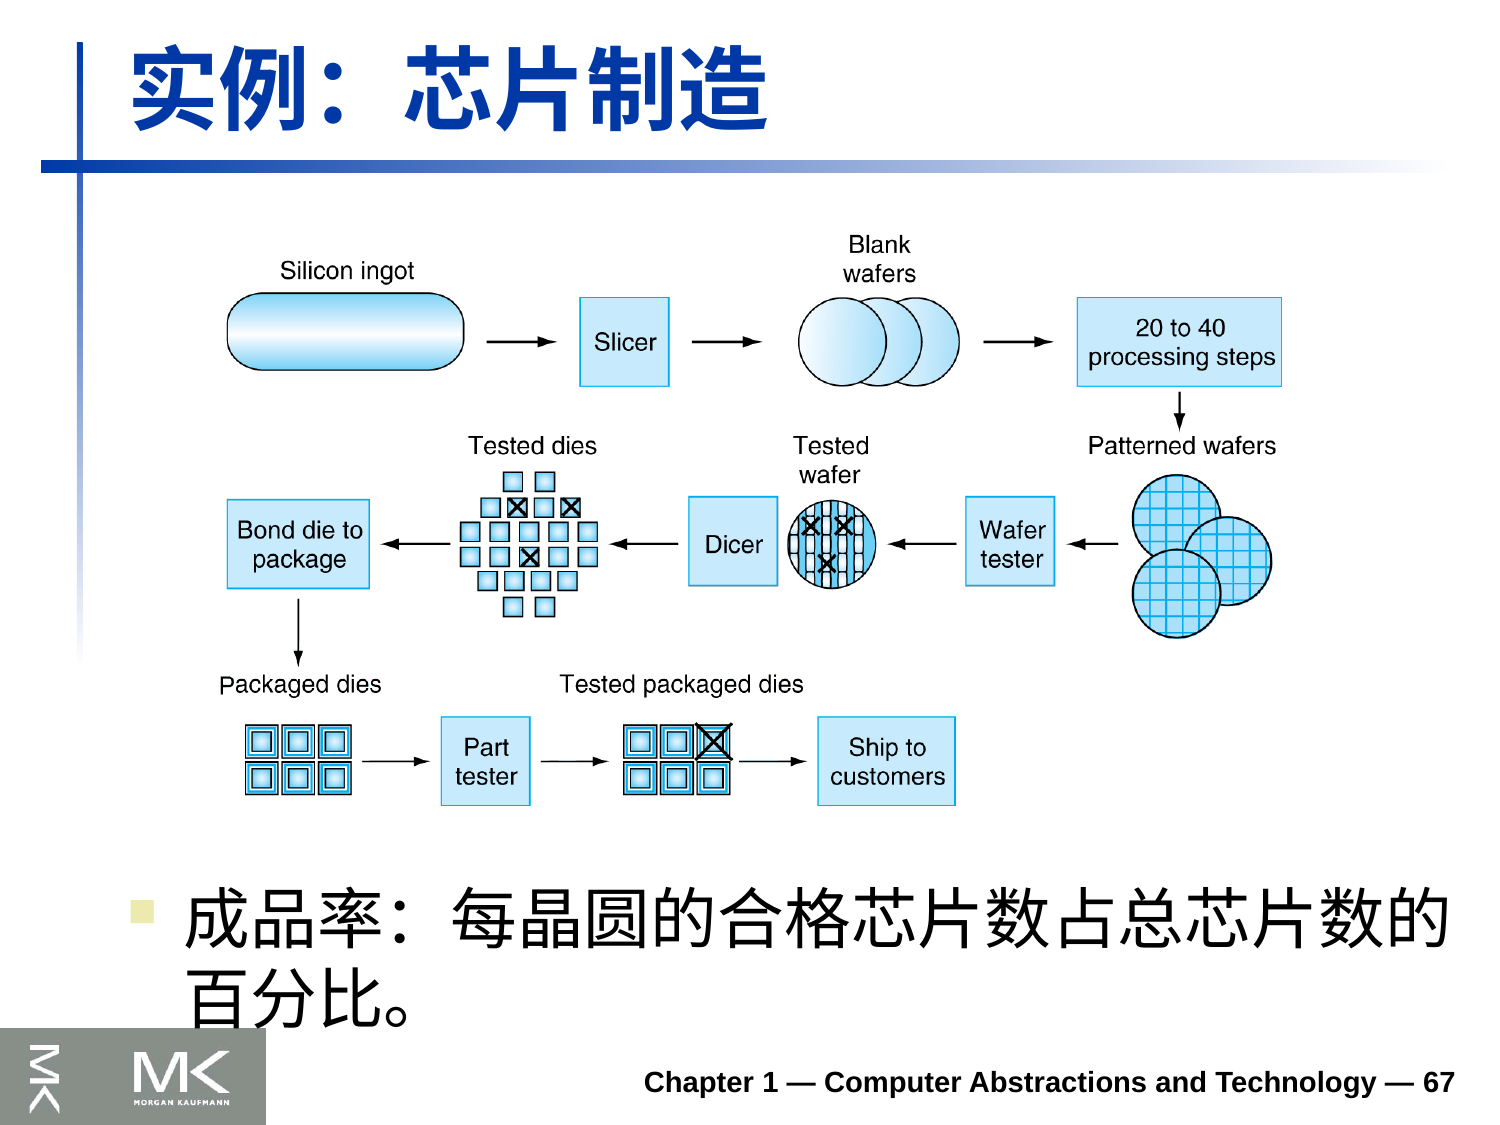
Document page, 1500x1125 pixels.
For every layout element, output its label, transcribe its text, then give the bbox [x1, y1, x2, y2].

picture [0, 1028, 266, 1125]
footer Chapter 1 — Computer Abstractions and Technology — 67 [277, 1046, 1471, 1106]
picture [218, 231, 1282, 806]
title 实例：芯片制造 [111, 0, 1468, 150]
list 成品率：每晶圆的合格芯片数占总芯片数的百分比。 [111, 869, 1470, 1024]
